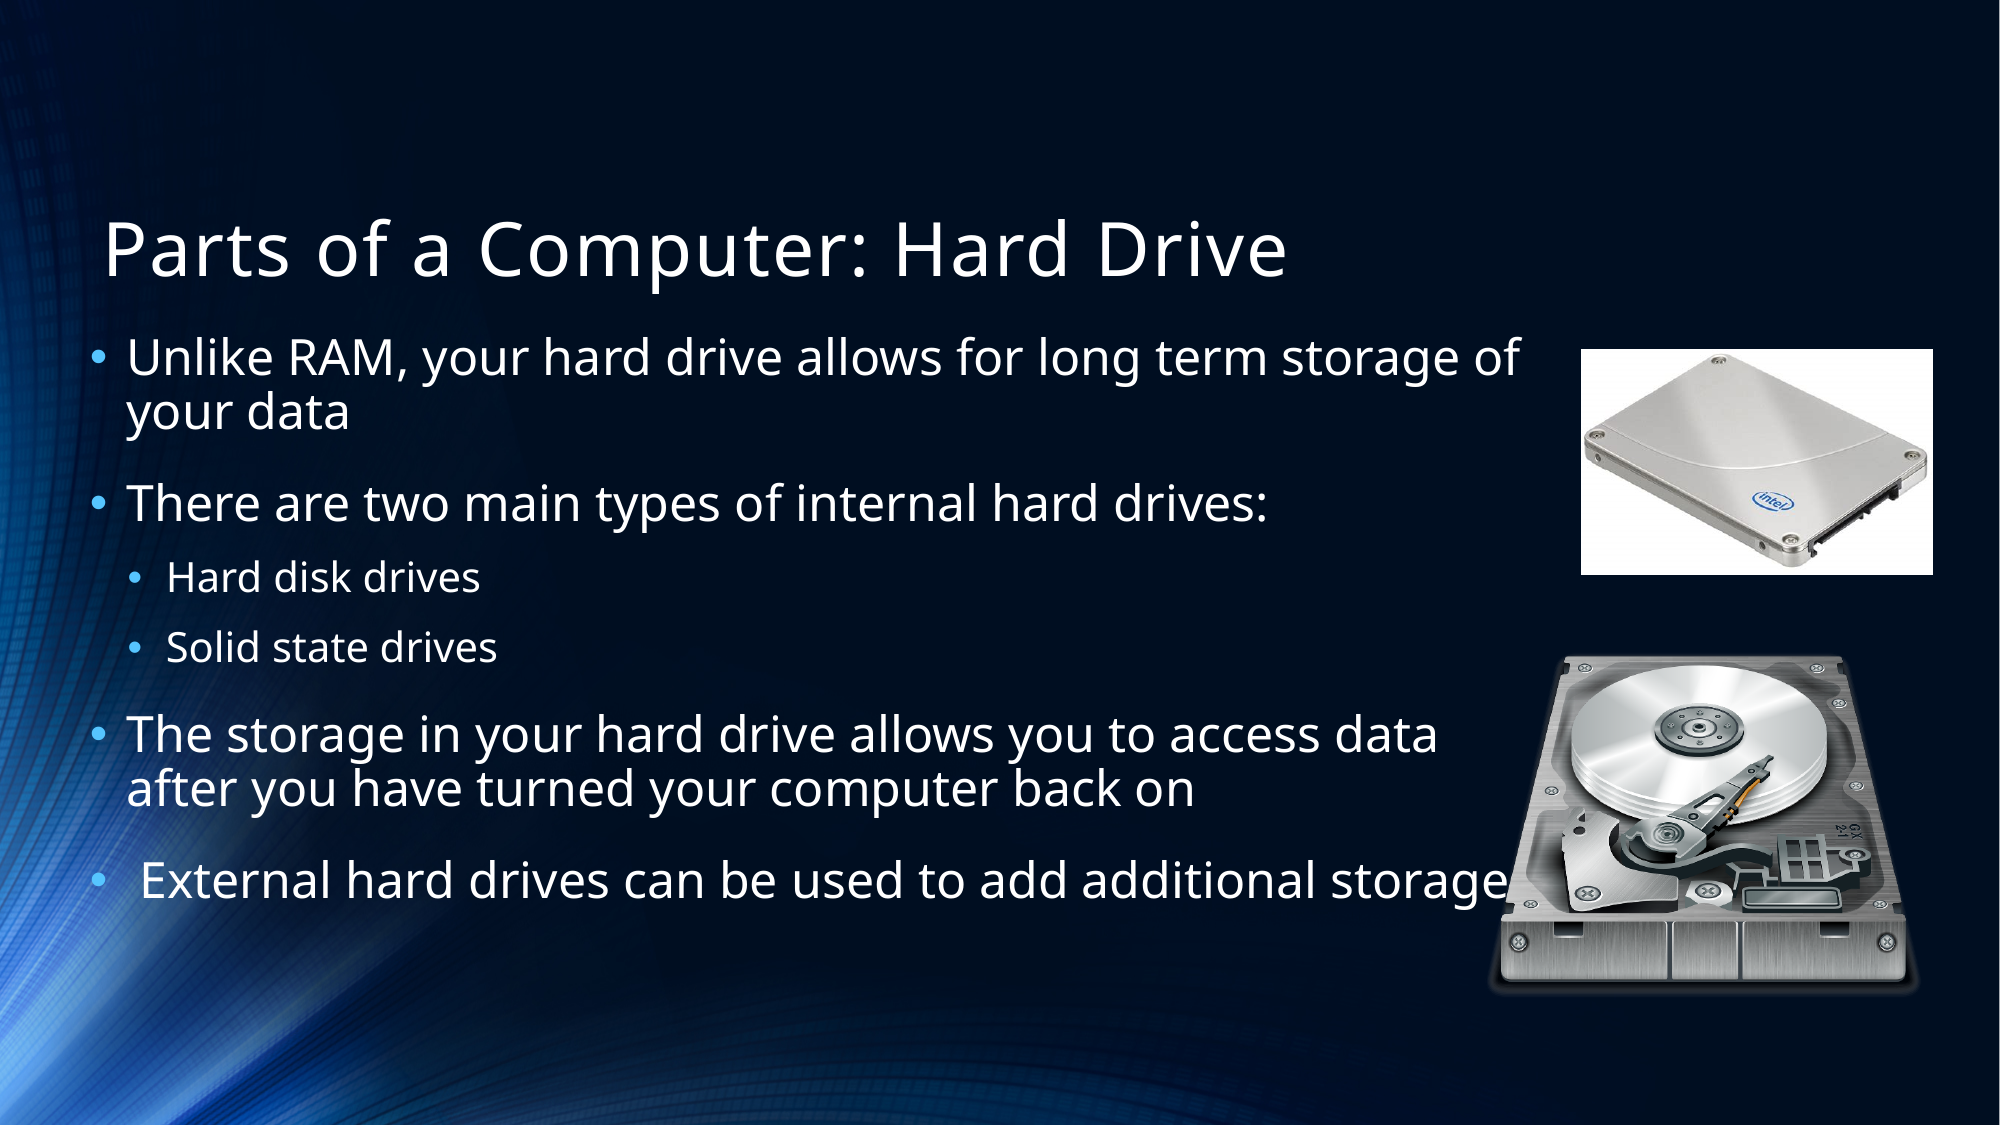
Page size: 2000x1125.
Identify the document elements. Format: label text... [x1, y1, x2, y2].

picture [0, 0, 2000, 1125]
list Unlike RAM, your hard drive allows for long term storage of your data There are two main types of internal hard drives: Hard disk drives Solid state drives The storage in your hard drive allows you to access data after you have turned your computer back on External hard drives can be used to add additional storage [74, 324, 1574, 1000]
title Parts of a Computer: Hard Drive [87, 75, 1588, 300]
